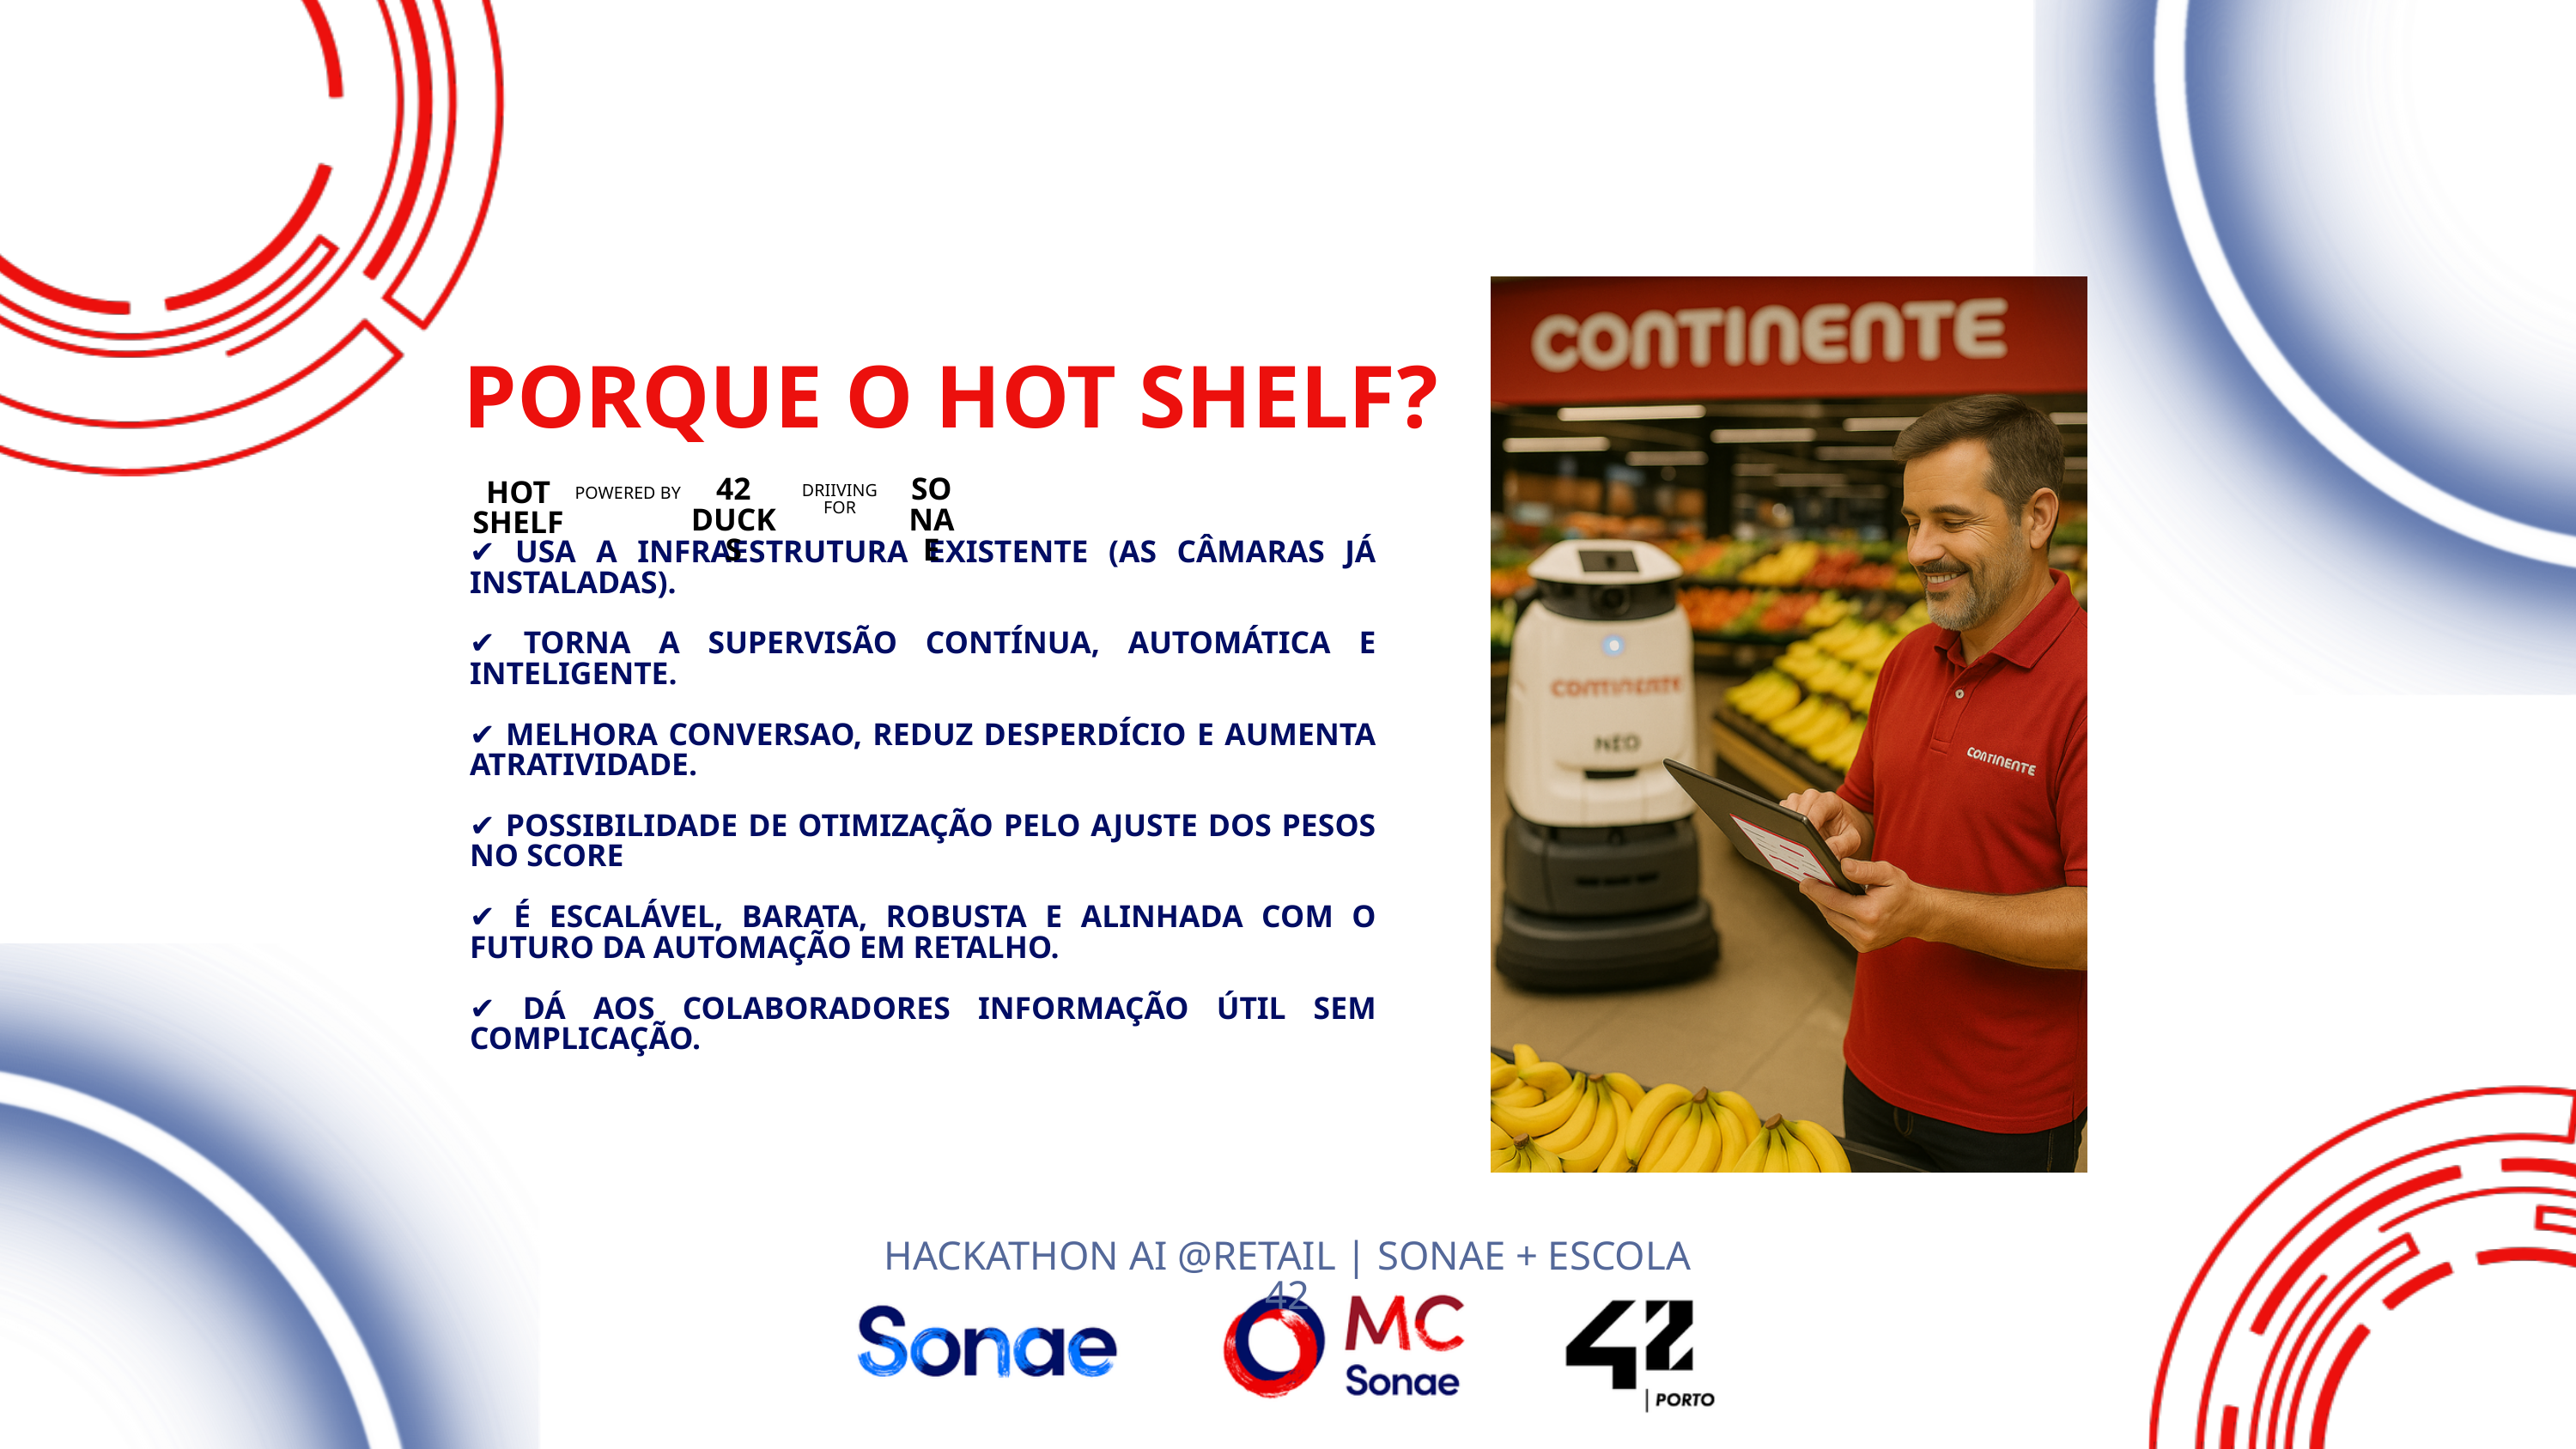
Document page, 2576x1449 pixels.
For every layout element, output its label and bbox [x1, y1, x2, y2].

text_box [0, 0, 2576, 1449]
text_box [469, 472, 963, 512]
text_box [835, 1254, 1741, 1449]
